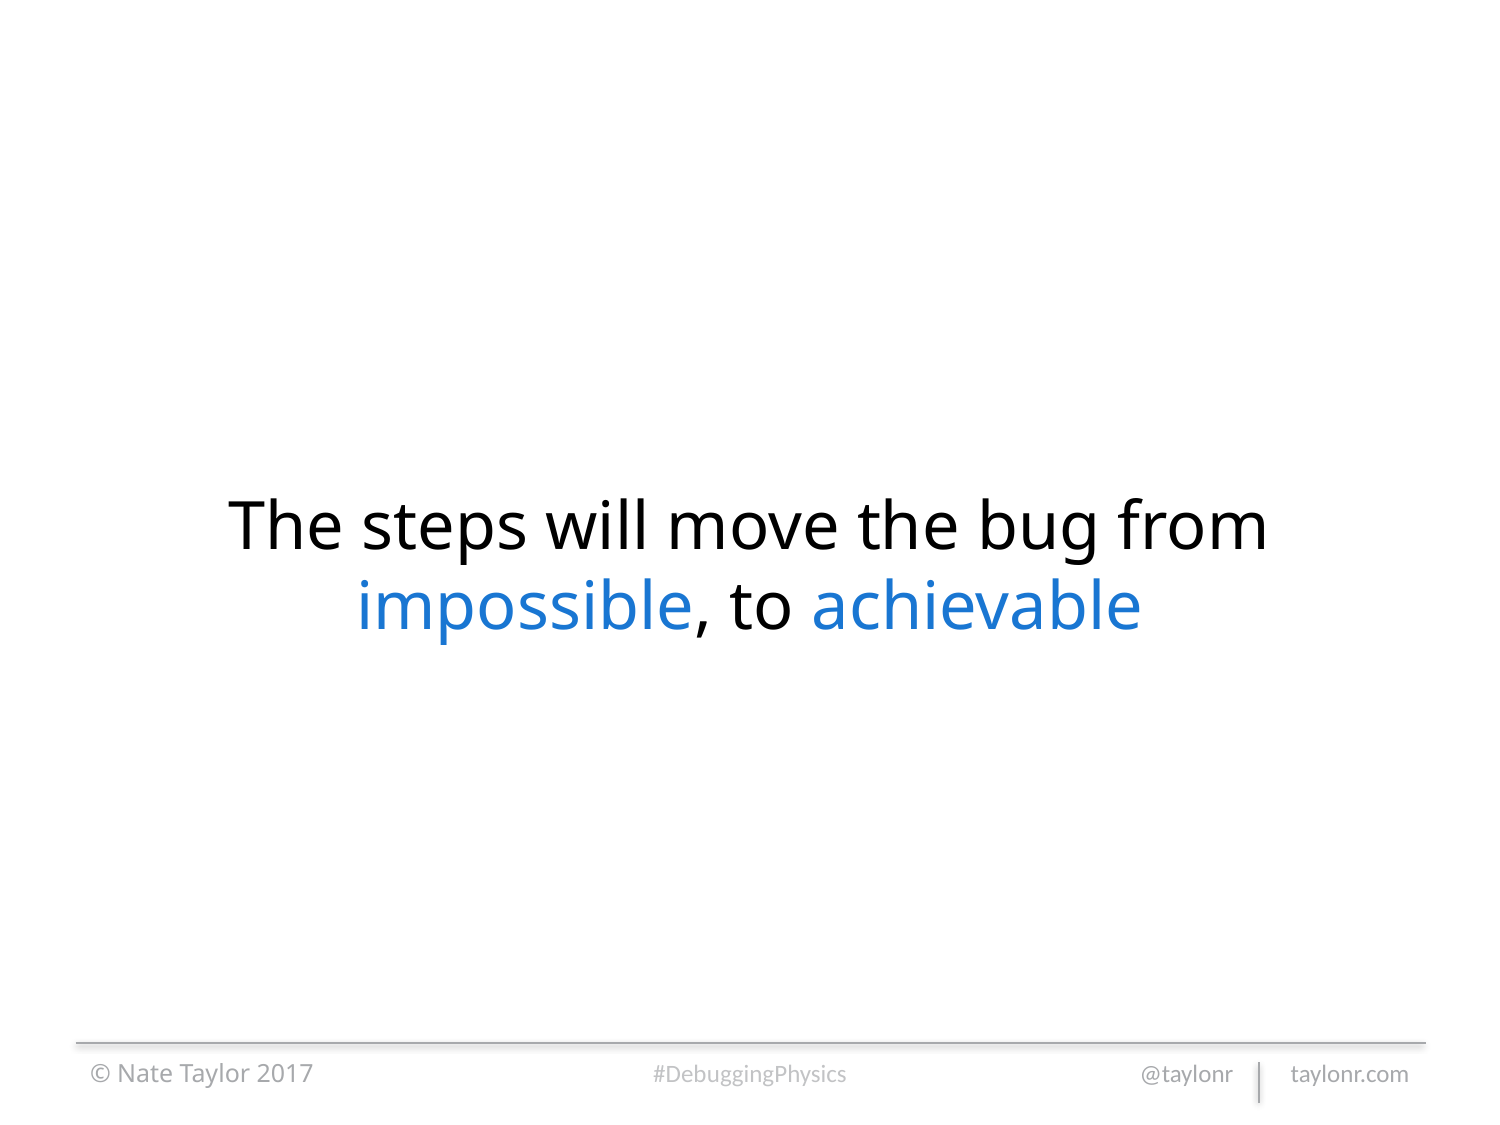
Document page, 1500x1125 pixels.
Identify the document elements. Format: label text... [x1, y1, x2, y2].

slide_number © Nate Taylor 2017 [75, 1042, 425, 1103]
footer #DebuggingPhysics [496, 1042, 1004, 1103]
title The steps will move the bug from impossible, to achievable [75, 474, 1425, 651]
slide_number @taylonr taylonr.com [1074, 1042, 1425, 1103]
